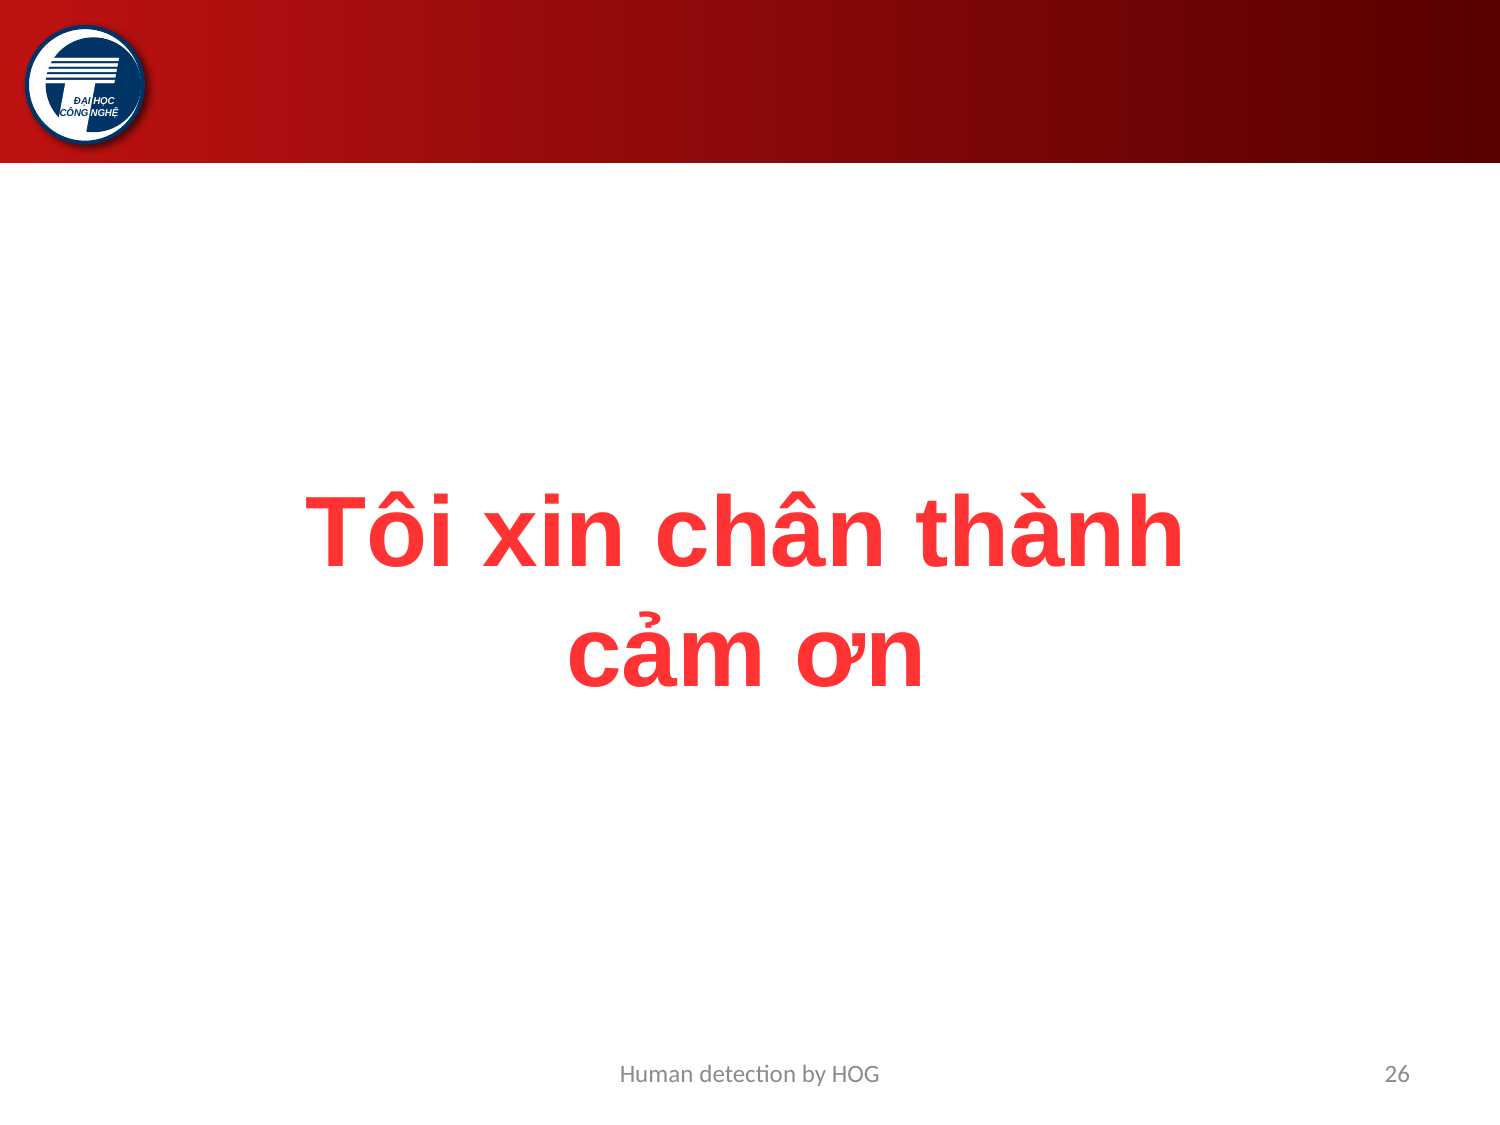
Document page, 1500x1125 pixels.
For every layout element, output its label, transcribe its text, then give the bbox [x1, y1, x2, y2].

slide_number 26 [1074, 1042, 1425, 1103]
text_box Tôi xin chân thành cảm ơn [277, 459, 1216, 714]
footer Human detection by HOG [512, 1042, 988, 1103]
